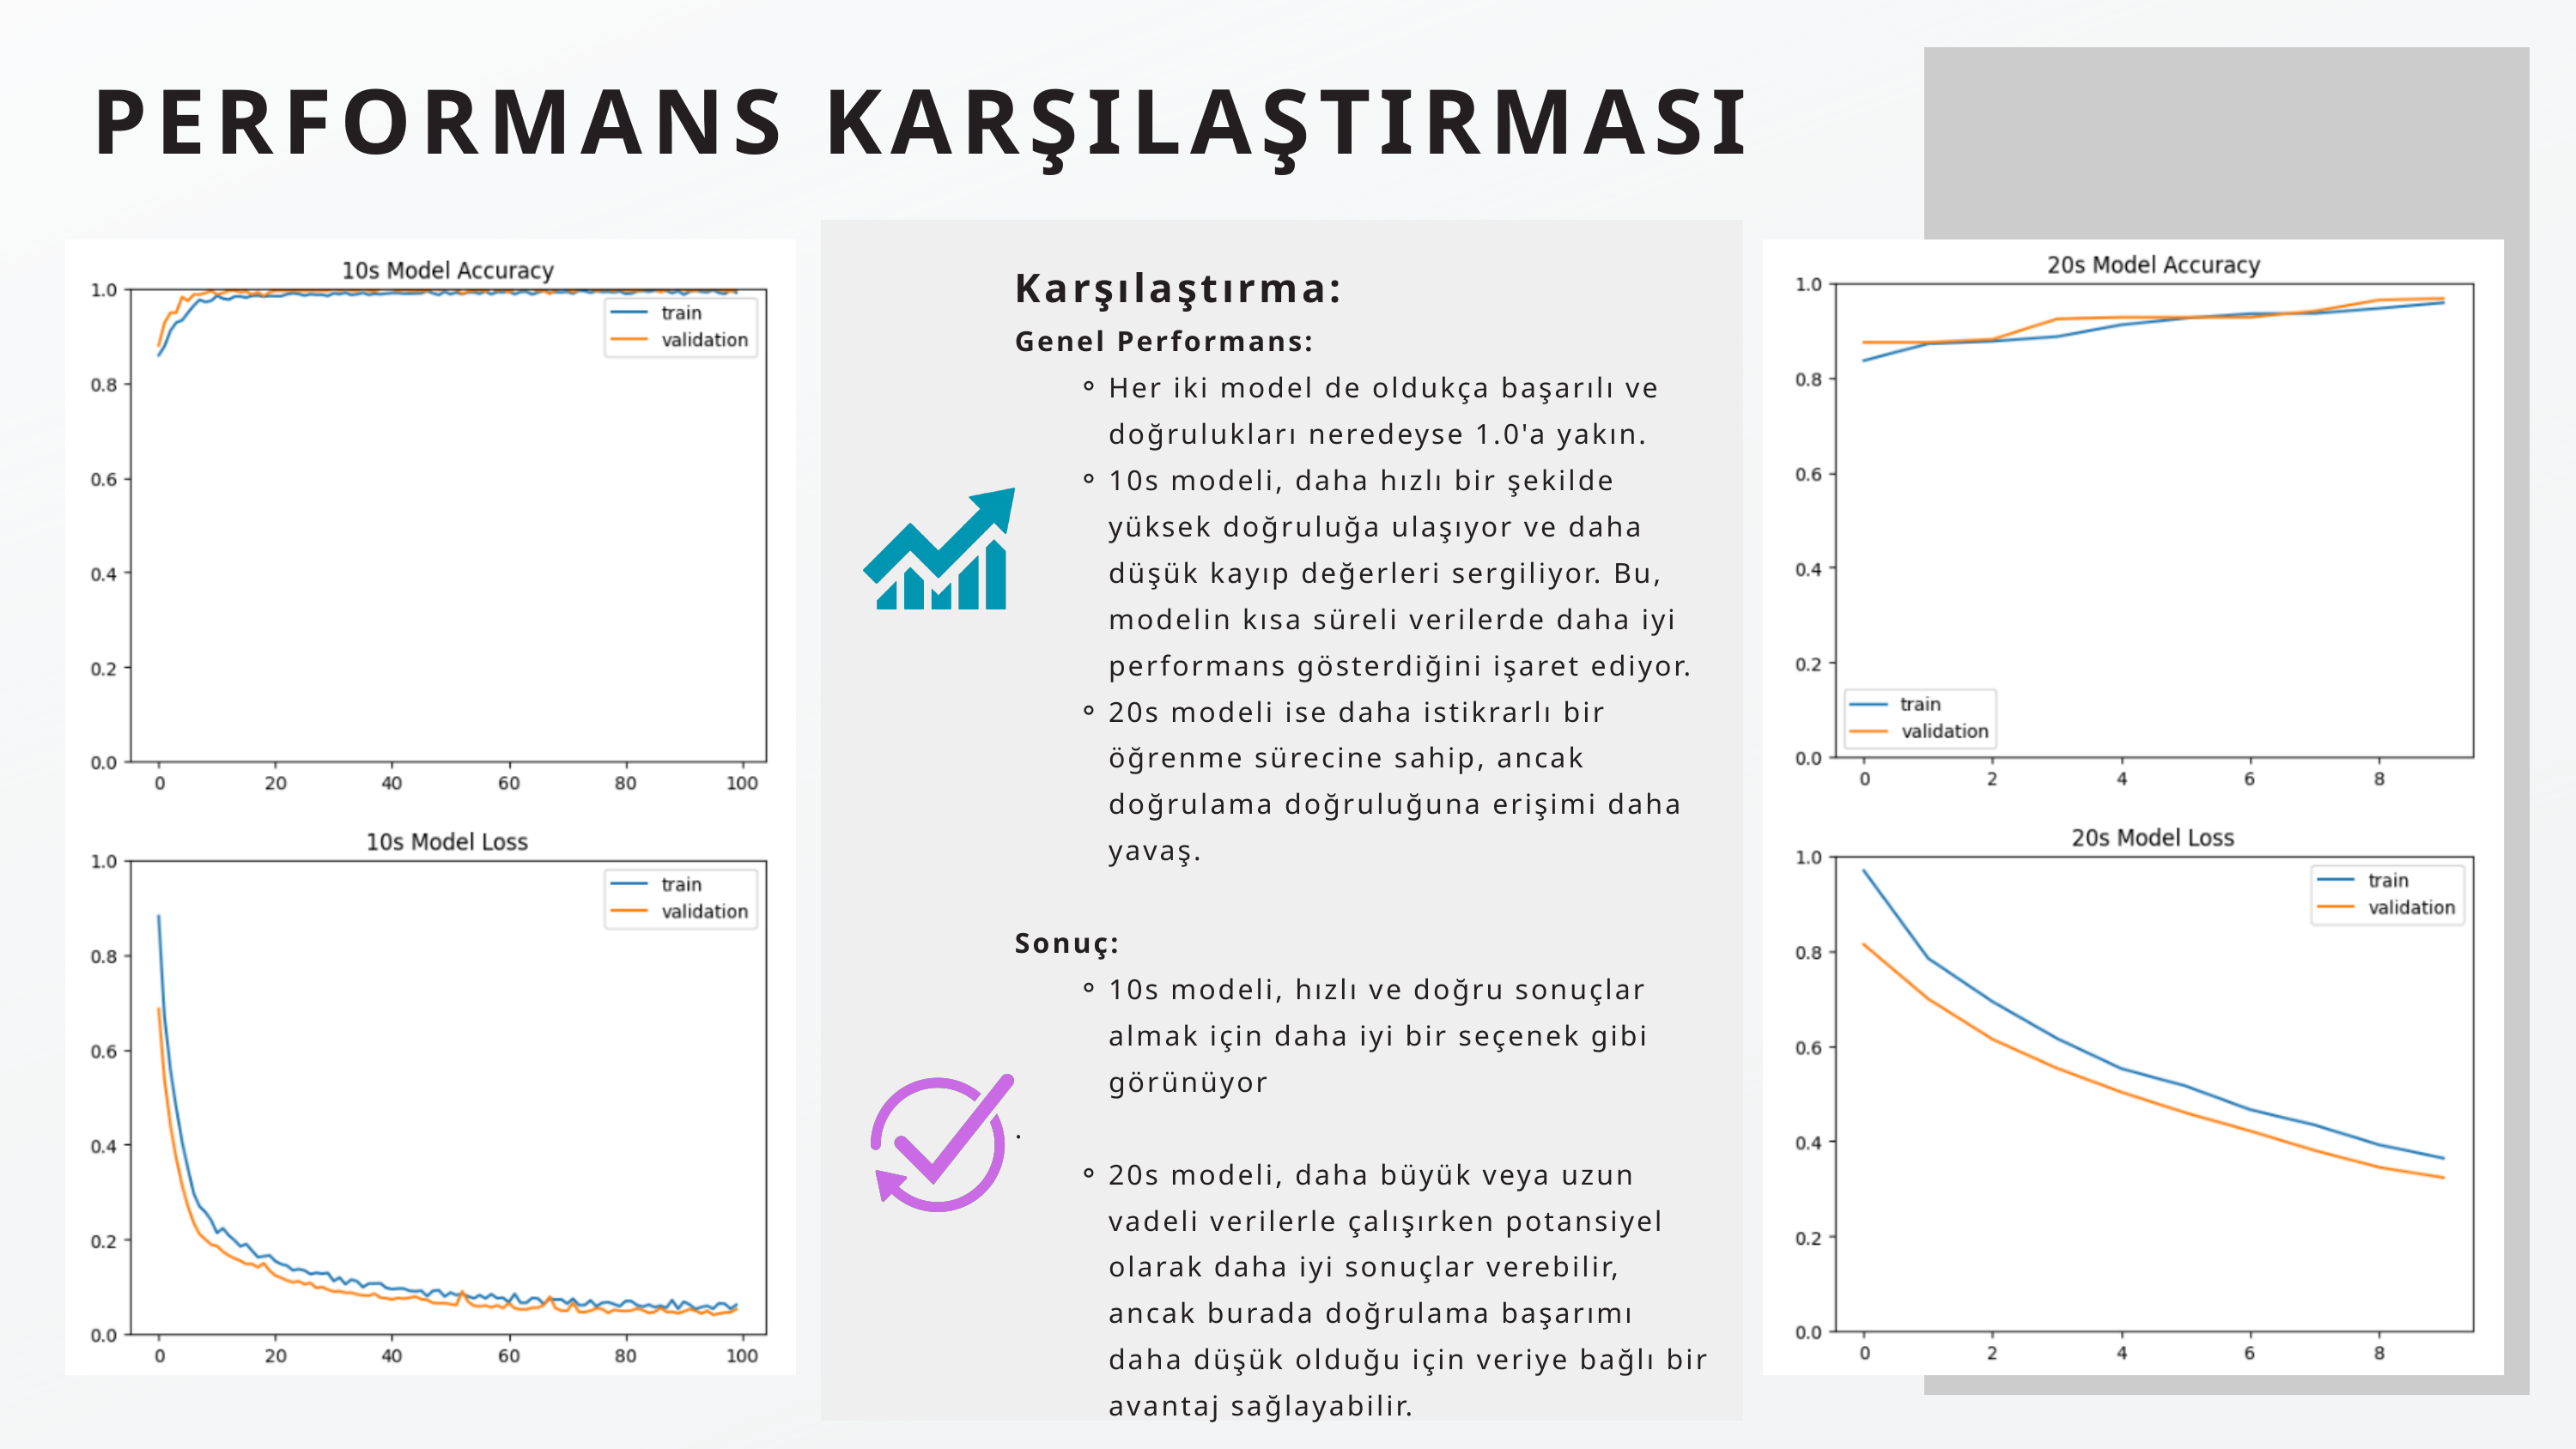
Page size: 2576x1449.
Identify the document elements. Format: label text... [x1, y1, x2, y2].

text_box [65, 239, 797, 1375]
text_box [0, 0, 2576, 1449]
text_box PERFORMANS KARŞILAŞTIRMASI [91, 48, 1920, 173]
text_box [1924, 47, 2530, 1396]
text_box [1763, 239, 1918, 1375]
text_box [820, 219, 1744, 1422]
